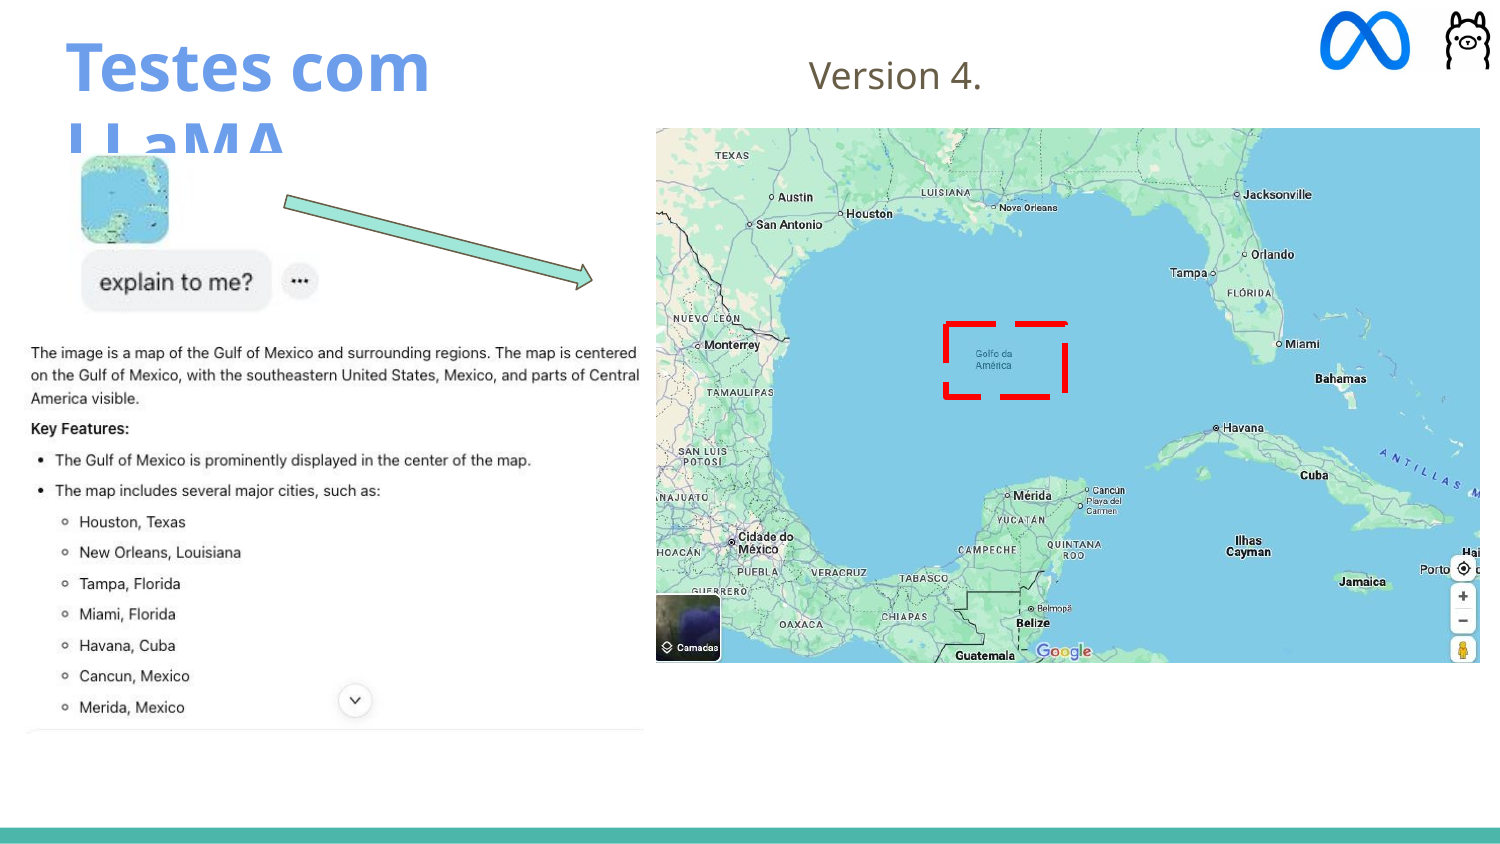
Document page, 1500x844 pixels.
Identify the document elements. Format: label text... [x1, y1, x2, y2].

picture [24, 346, 644, 734]
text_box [68, 153, 593, 314]
picture [1319, 6, 1492, 74]
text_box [656, 128, 1481, 664]
text_box Version 4. [806, 49, 984, 97]
title Testes com LLaMA [63, 22, 506, 158]
